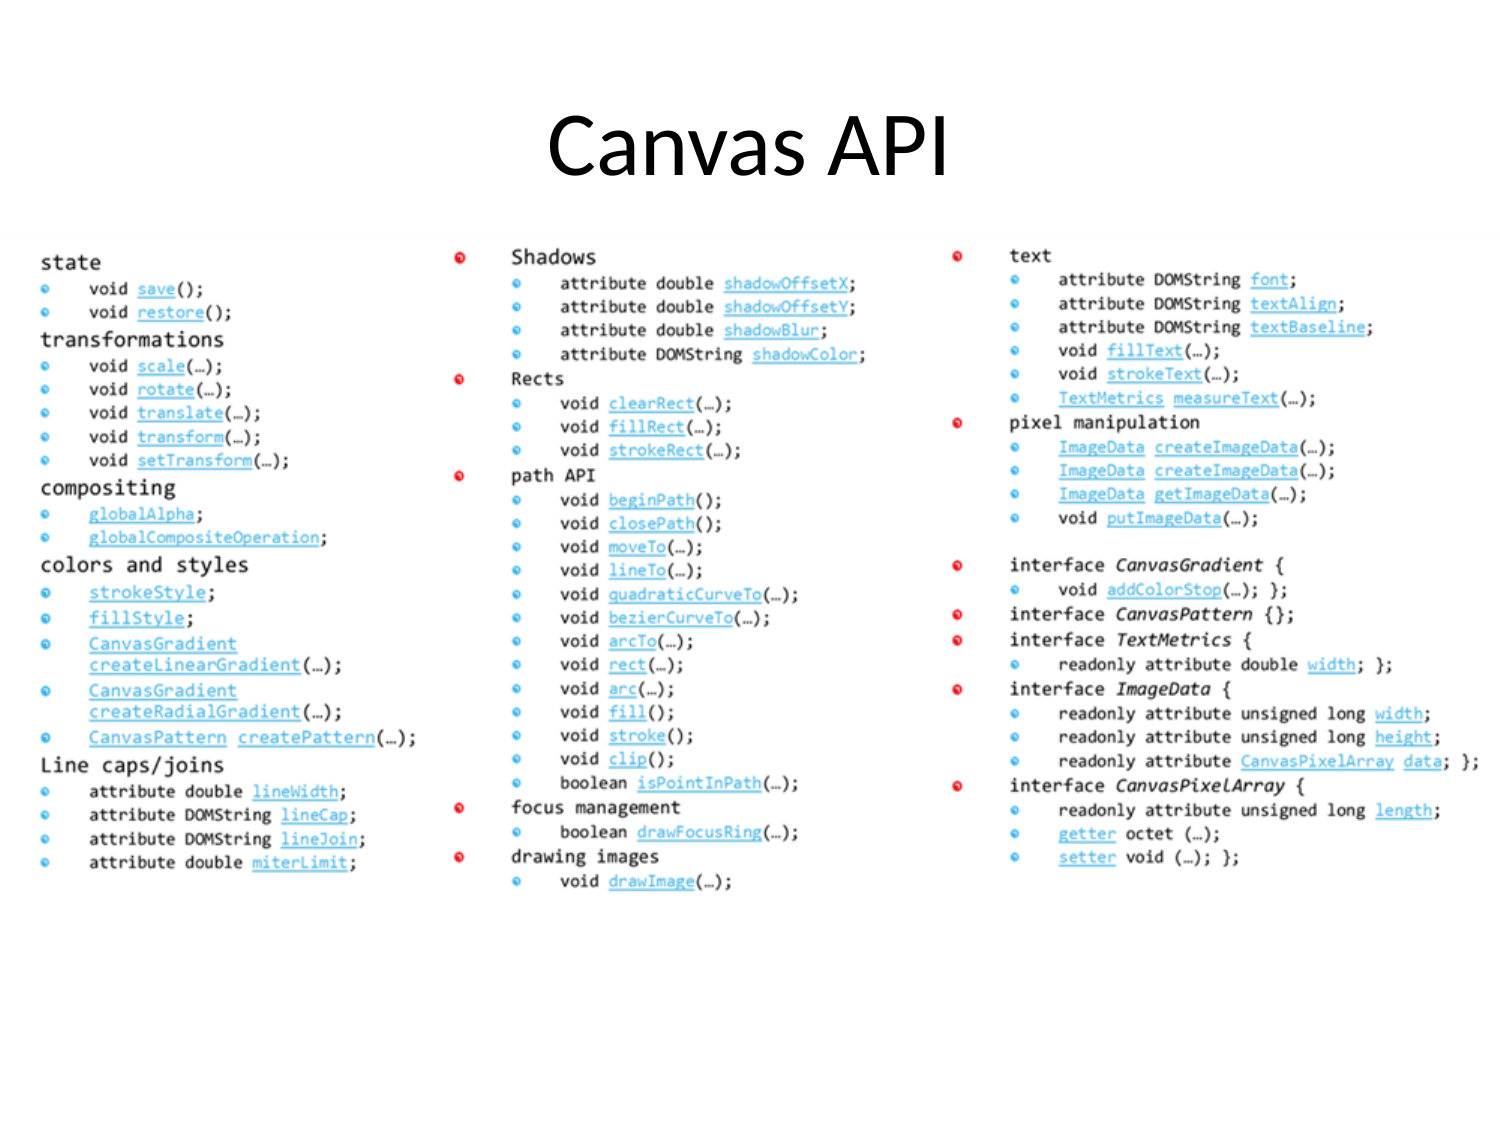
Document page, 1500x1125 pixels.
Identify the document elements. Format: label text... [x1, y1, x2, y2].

title Canvas API [75, 45, 1425, 233]
picture [0, 235, 1500, 906]
